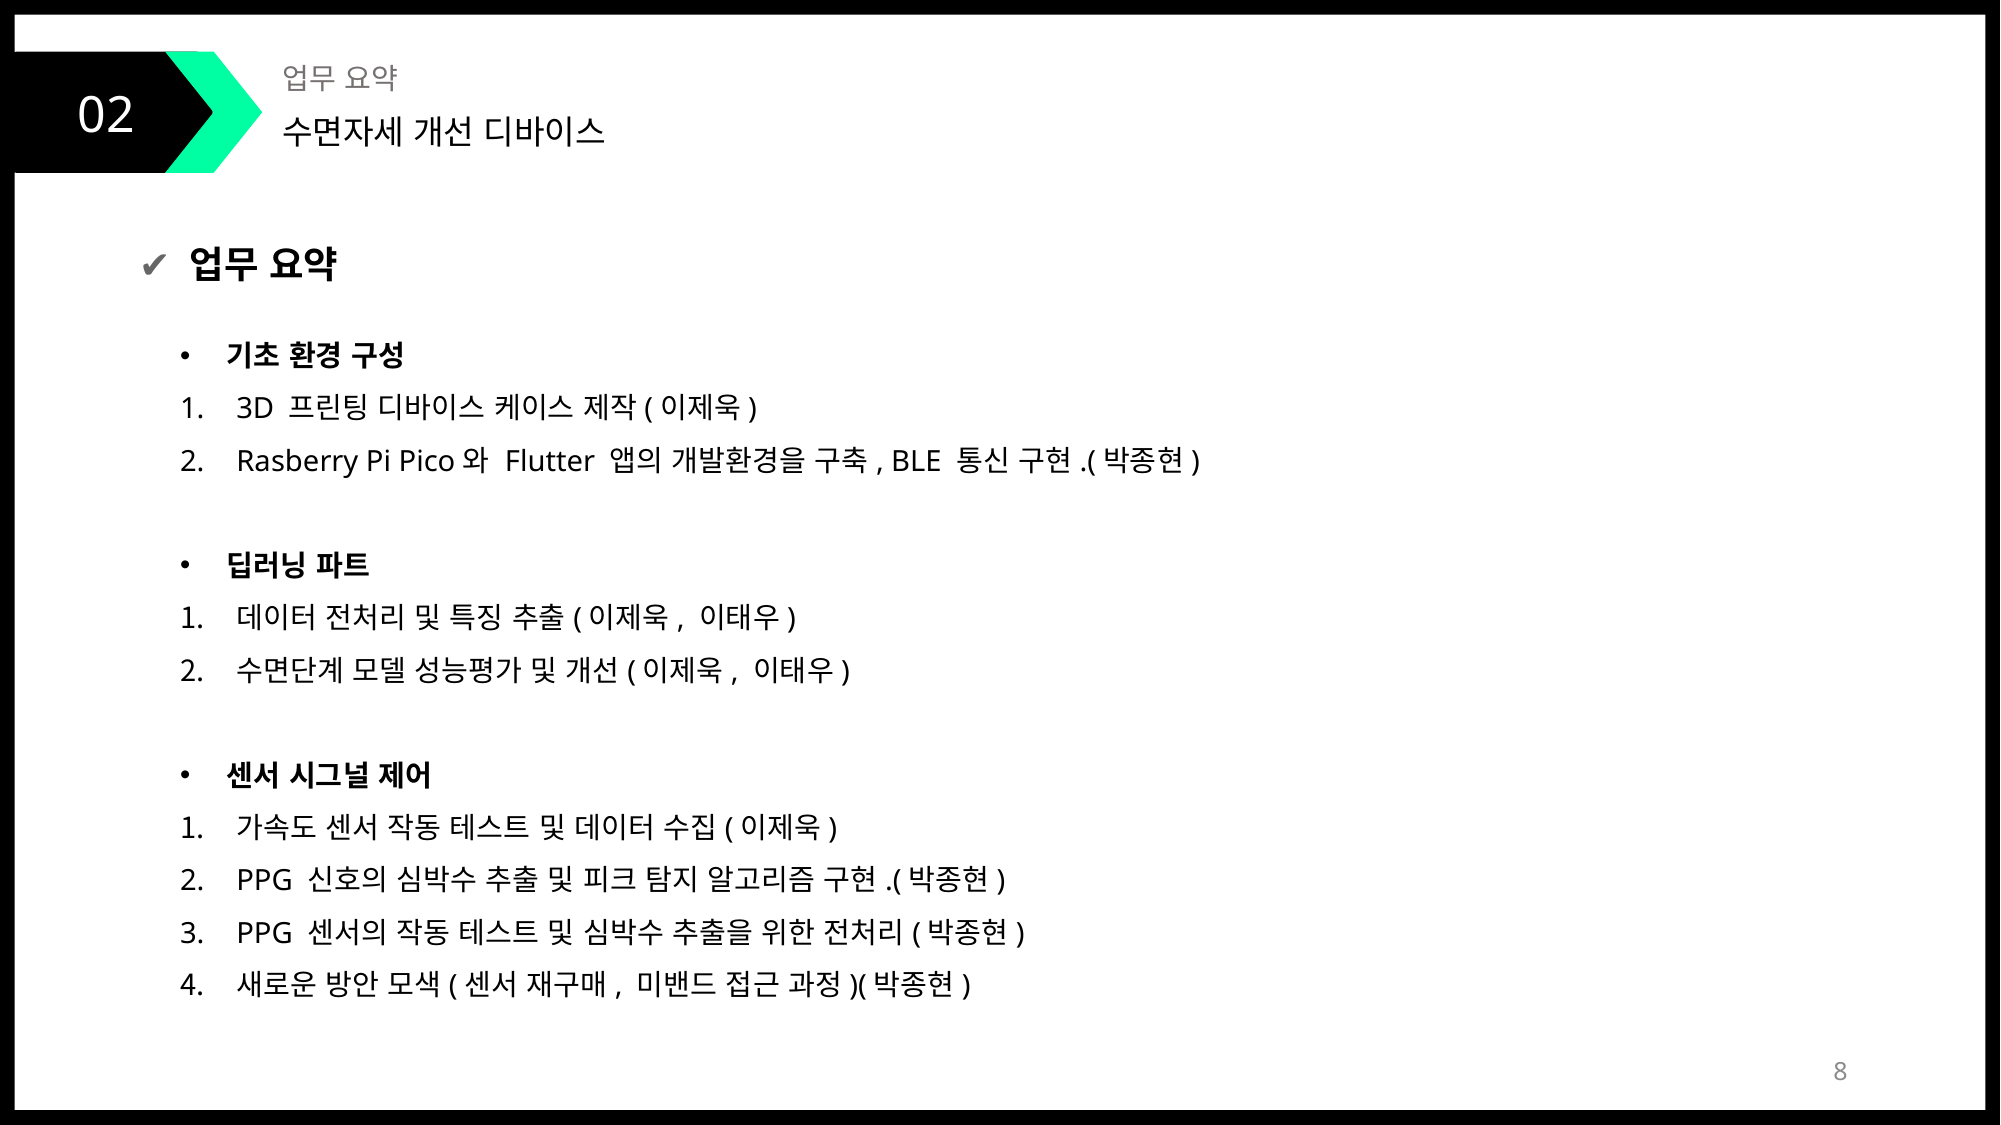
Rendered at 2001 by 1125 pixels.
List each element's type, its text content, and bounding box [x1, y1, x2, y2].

slide_number 8 [1412, 1042, 1863, 1103]
text_box [0, 0, 2000, 1125]
text_box 수면자세 개선 디바이스 [267, 103, 778, 159]
text_box [162, 50, 264, 174]
text_box 02 [0, 50, 211, 174]
text_box 업무 요약 [267, 53, 435, 103]
text_box ✔ 업무 요약 [124, 233, 354, 294]
text_box 기초 환경 구성 3D 프린팅 디바이스 케이스 제작(이제욱) Rasberry Pi Pico와 Flutter 앱의 개발환경을 구축, BLE 통신 구현.(박종현) 딥러닝 파트 데이터 전처리 및 특징 추출(이제욱, 이태우) 수면단계 모델 성능평가 및 개선(이제욱, 이태우) 센서 시그널 제어 가속도 센서 작동 테스트 및 데이터 수집(이제욱) PPG 신호의 심박수 추출 및 피크 탐지 알고리즘 구현.(박종현) PPG 센서의 작동 테스트 및 심박수 추출을 위한 전처리(박종현) 새로운 방안 모색(센서 재구매, 미밴드 접근 과정)(박종현) [165, 312, 1366, 1062]
